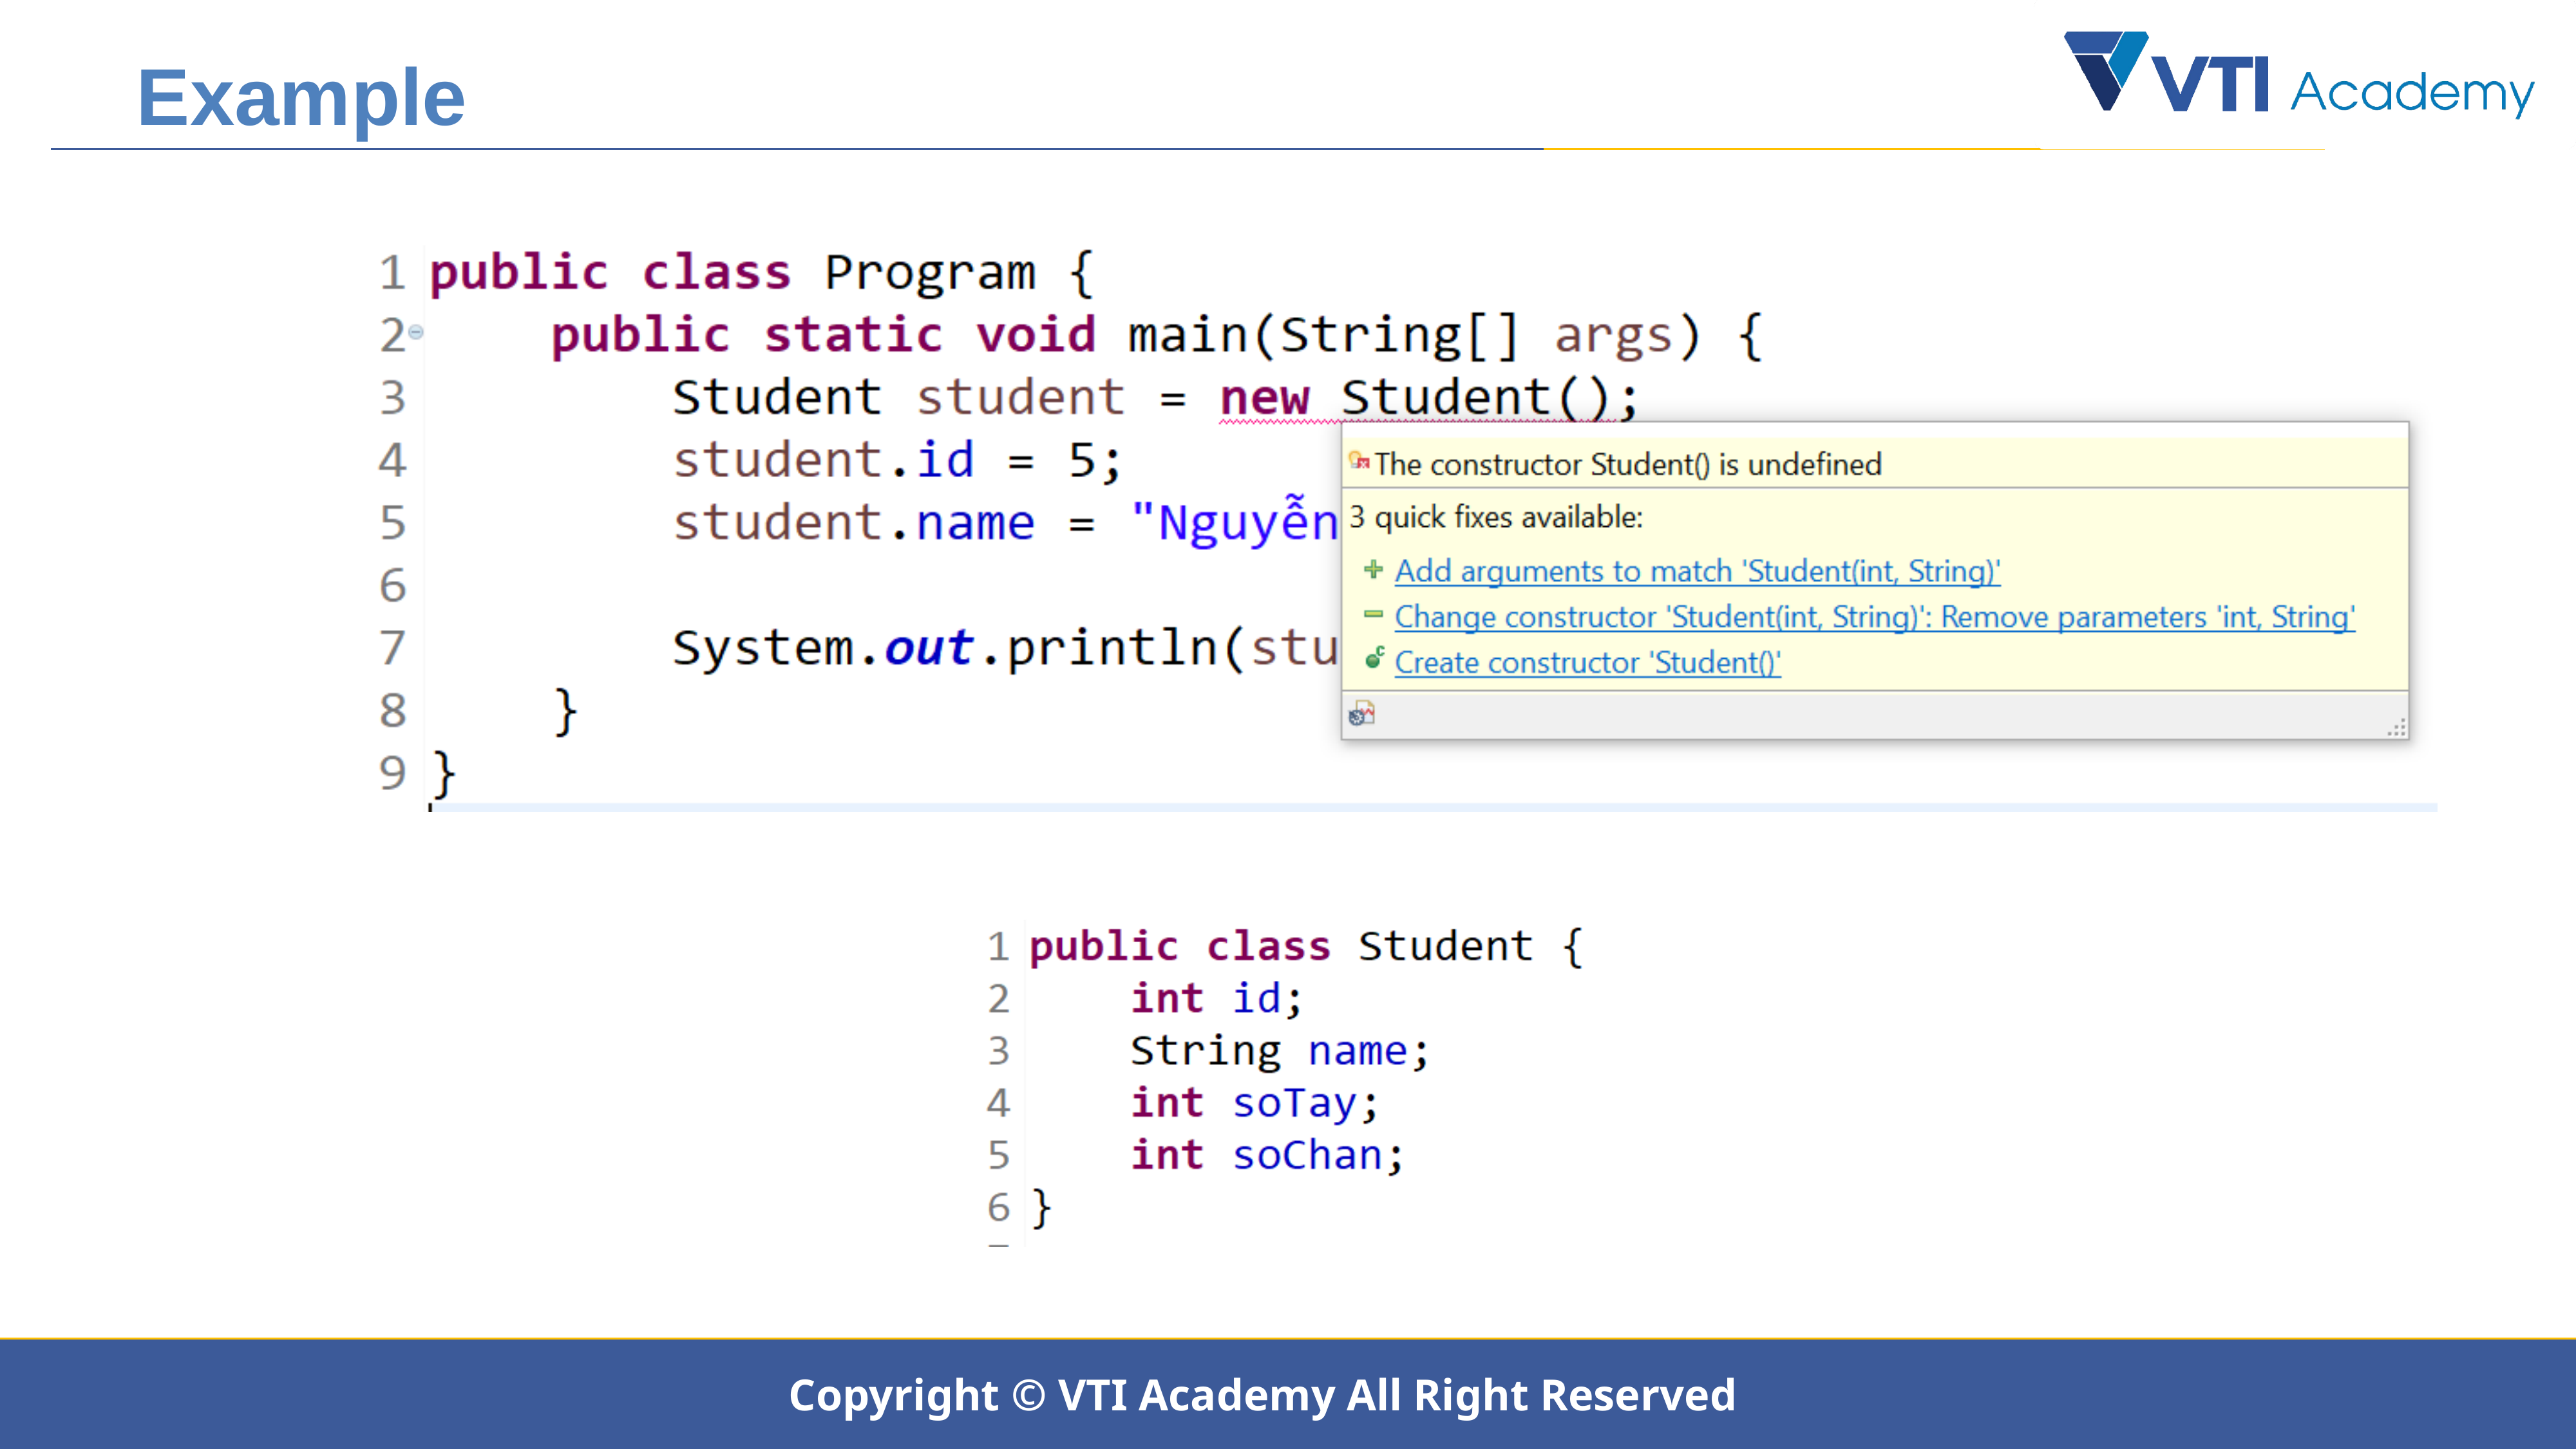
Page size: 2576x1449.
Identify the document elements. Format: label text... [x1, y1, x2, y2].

picture [358, 245, 2438, 812]
picture [978, 920, 1598, 1247]
picture [2034, 0, 2576, 149]
text_box Example [126, 60, 996, 126]
